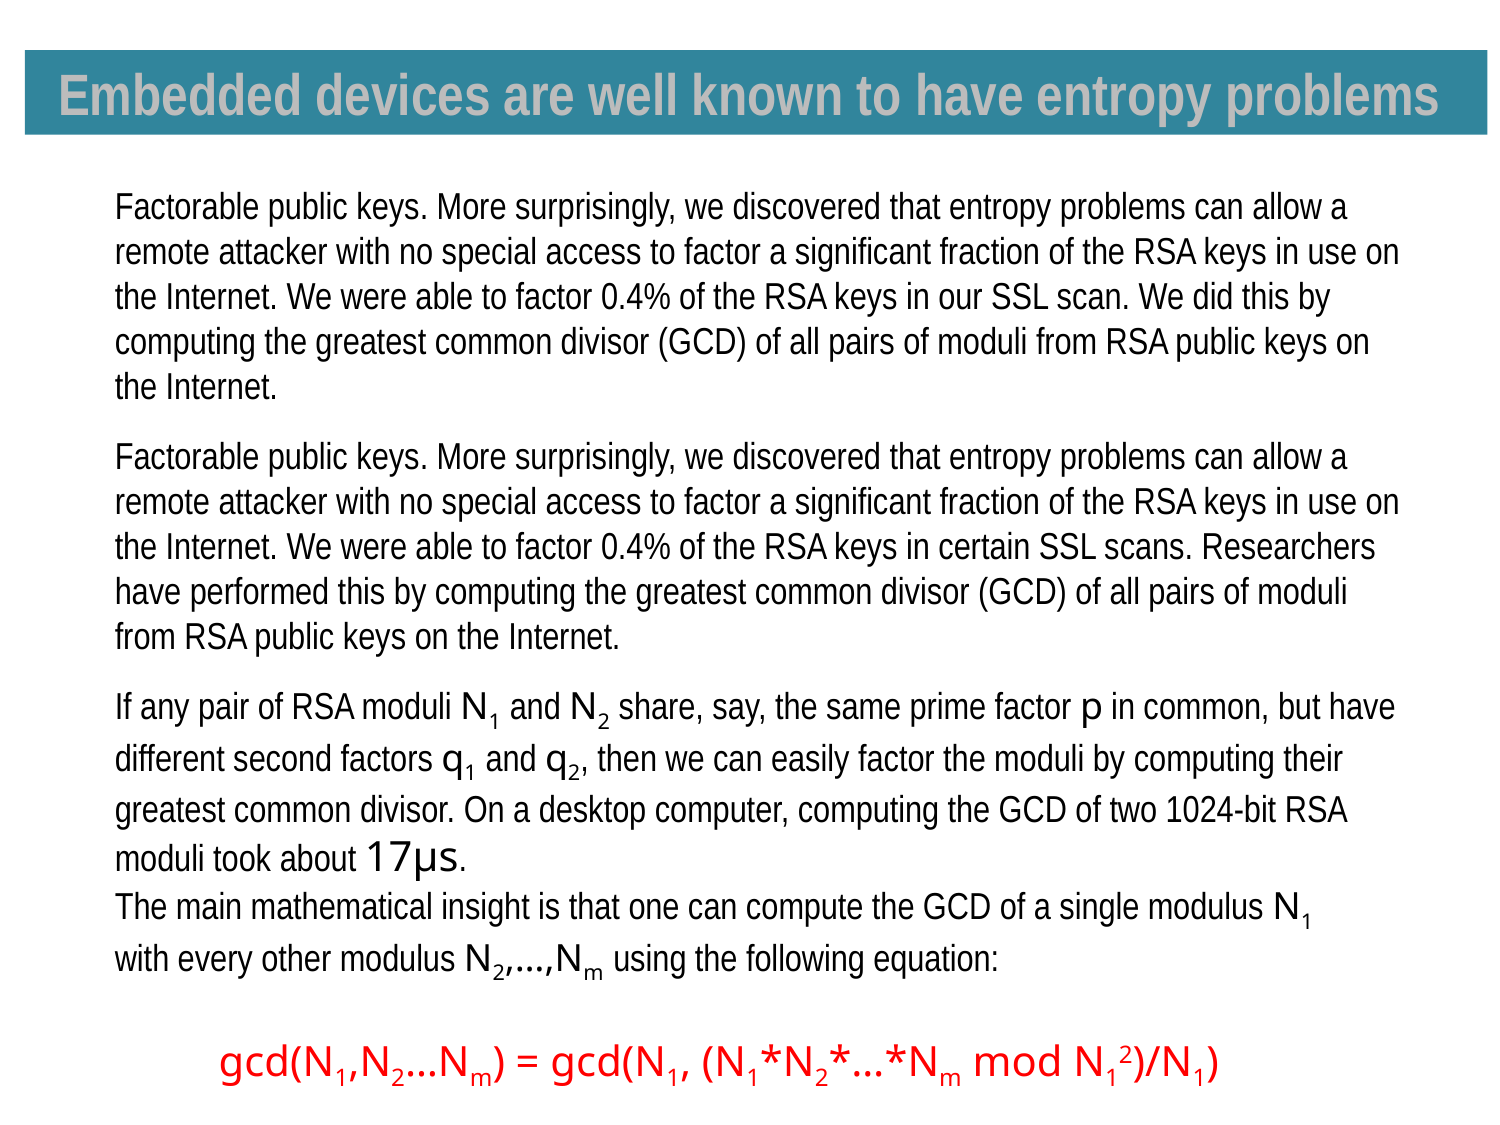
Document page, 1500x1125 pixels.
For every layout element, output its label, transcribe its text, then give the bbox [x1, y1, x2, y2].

text_box The main mathematical insight is that one can compute the GCD of a single modulus N1 with every other modulus N2,…,Nm using the following equation: gcd(N1,N2…Nm) = gcd(N1, (N1*N2*…*Nm mod N12)/N1) [99, 888, 1338, 1099]
text_box Factorable public keys. More surprisingly, we discovered that entropy problems can allow a remote attacker with no special access to factor a significant fraction of the RSA keys in use on the Internet. We were able to factor 0.4% of the RSA keys in certain SSL scans. Researchers have performed this by computing the greatest common divisor (GCD) of all pairs of moduli from RSA public keys on the Internet. [99, 424, 1425, 665]
text_box Embedded devices are well known to have entropy problems [24, 50, 1488, 135]
text_box Factorable public keys. More surprisingly, we discovered that entropy problems can allow a remote attacker with no special access to factor a significant fraction of the RSA keys in use on the Internet. We were able to factor 0.4% of the RSA keys in our SSL scan. We did this by computing the greatest common divisor (GCD) of all pairs of moduli from RSA public keys on the Internet. [99, 174, 1425, 415]
text_box If any pair of RSA moduli N1 and N2 share, say, the same prime factor p in common, but have different second factors q1 and q2, then we can easily factor the moduli by computing their greatest common divisor. On a desktop computer, computing the GCD of two 1024-bit RSA moduli took about 17µs. [99, 675, 1425, 888]
